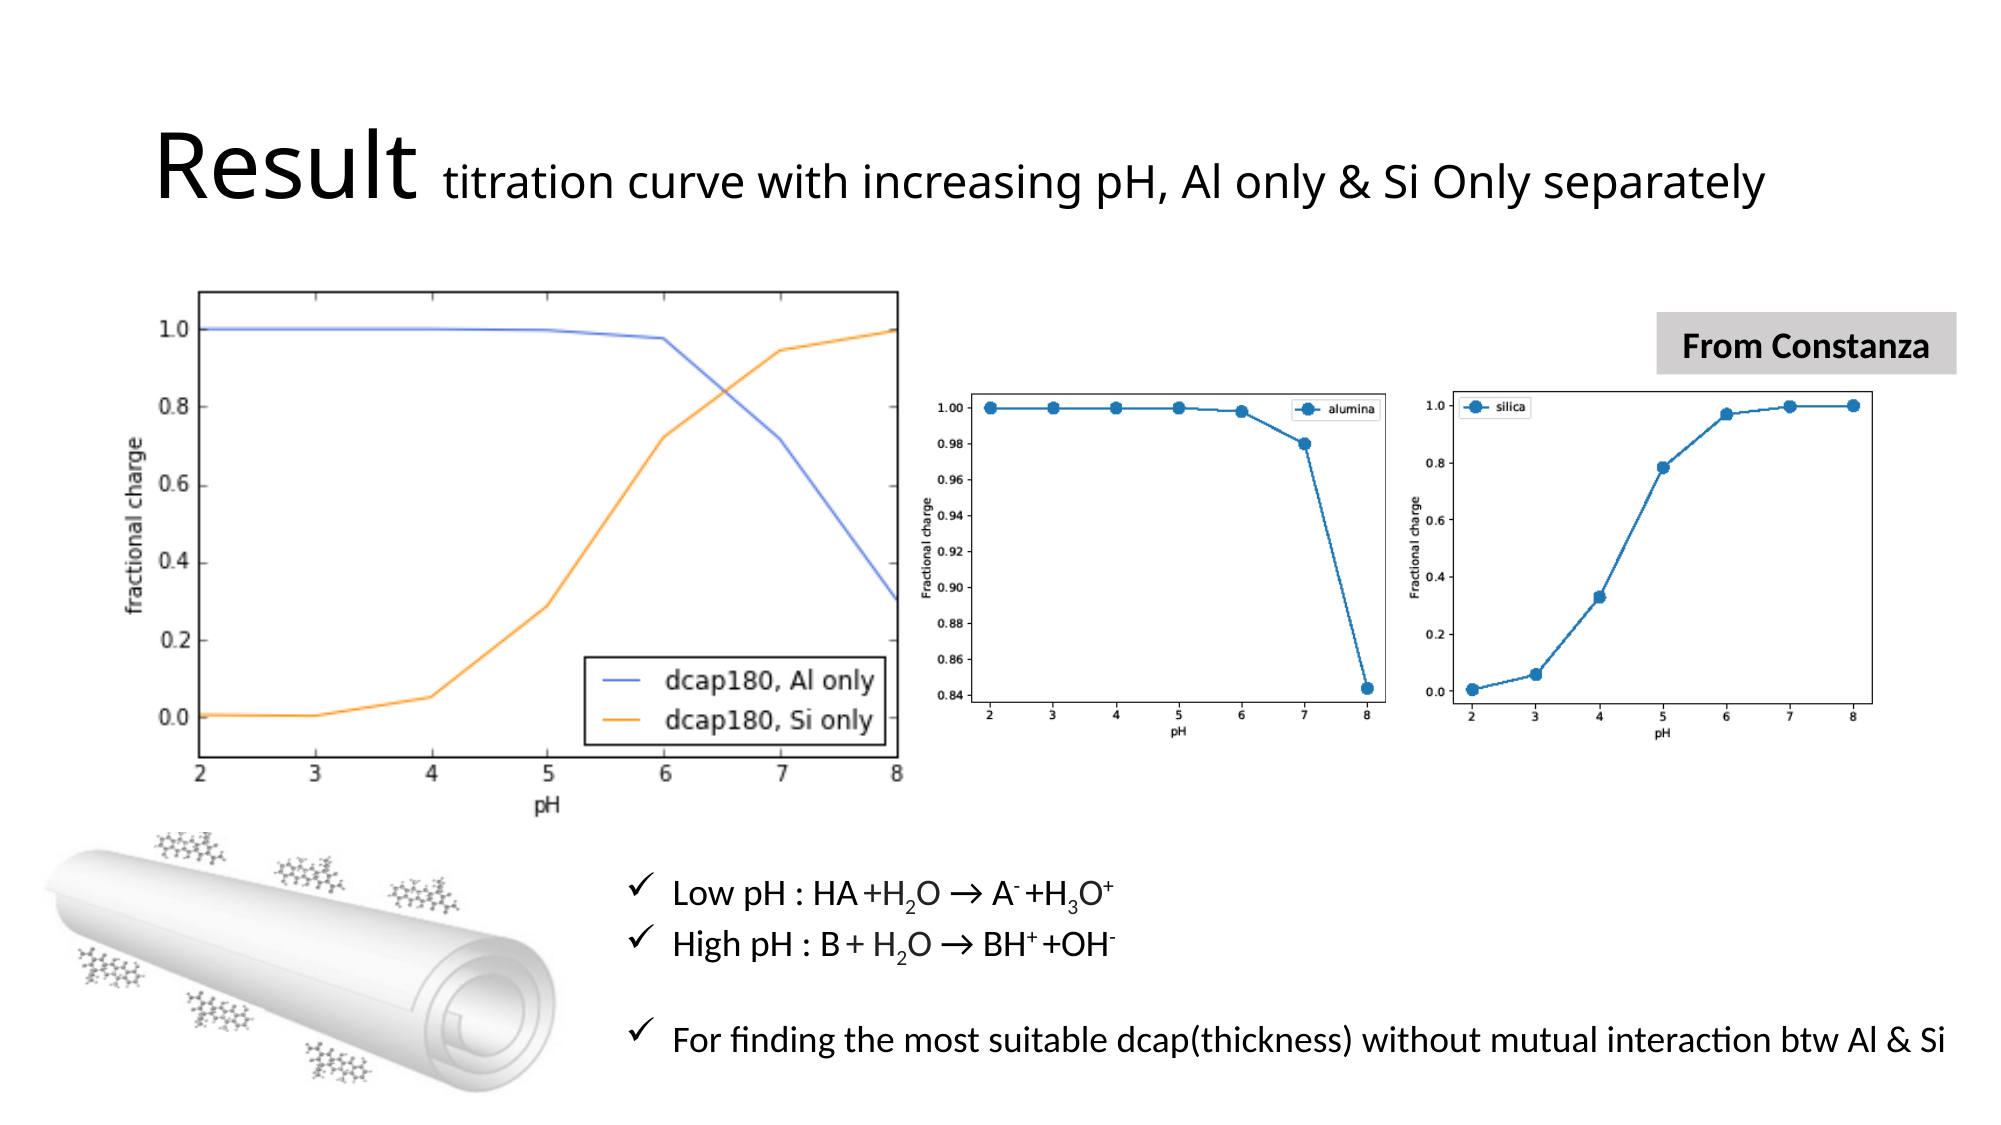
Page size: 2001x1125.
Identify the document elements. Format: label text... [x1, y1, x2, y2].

text_box From Constanza [1656, 311, 1958, 376]
title Result titration curve with increasing pH, Al only & Si Only separately [137, 59, 1863, 278]
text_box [905, 343, 1927, 749]
text_box Low pH : HA +H2O → A- +H3O+ High pH : B + H2O → BH+ +OH- For finding the most suitable dcap(thickness) without mutual interaction btw Al & Si [610, 860, 1971, 1068]
picture [113, 277, 916, 832]
